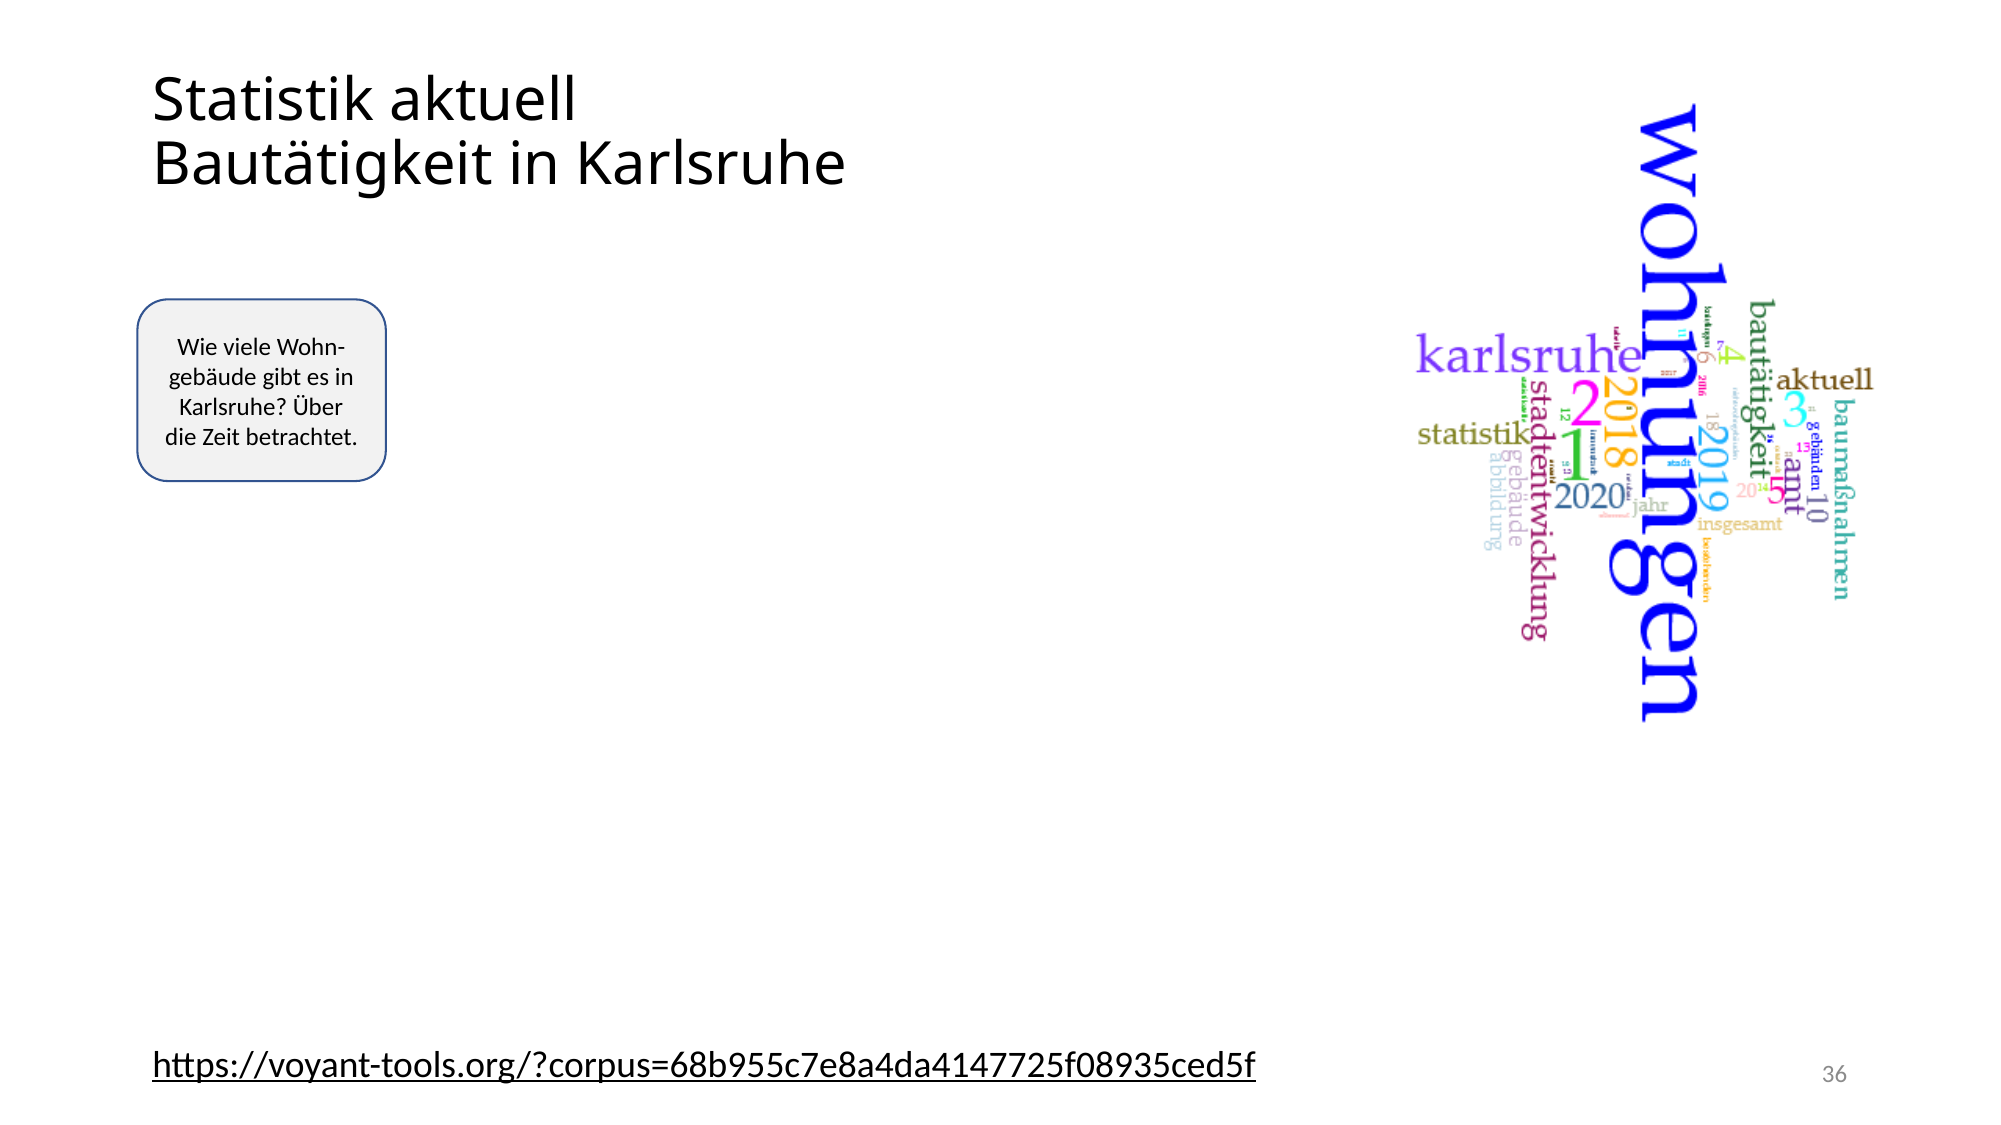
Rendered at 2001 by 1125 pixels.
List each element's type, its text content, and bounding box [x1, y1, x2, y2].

picture [1345, 77, 1976, 757]
text_box Wie viele Wohn-gebäude gibt es in Karlsruhe? Über die Zeit betrachtet. [136, 298, 387, 483]
text_box https://voyant-tools.org/?corpus=68b955c7e8a4da4147725f08935ced5f [137, 1032, 1384, 1093]
slide_number 36 [1412, 1042, 1863, 1103]
title Statistik aktuell Bautätigkeit in Karlsruhe [137, 59, 1863, 278]
